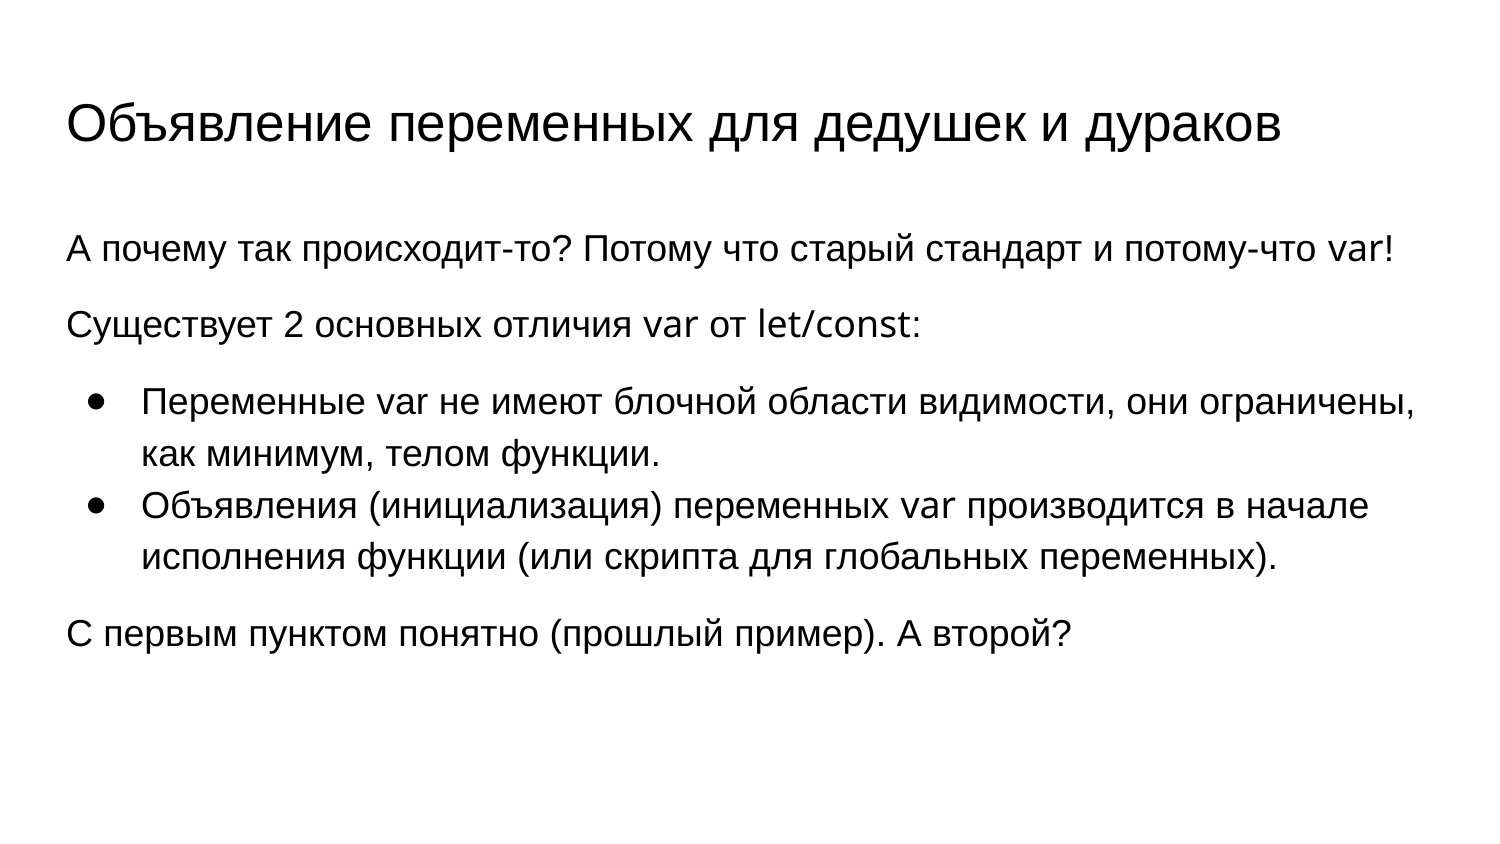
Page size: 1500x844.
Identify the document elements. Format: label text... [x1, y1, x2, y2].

list А почему так происходит-то? Потому что старый стандарт и потому-что var! Существует 2 основных отличия var от let/const: Переменные var не имеют блочной области видимости, они ограничены, как минимум, телом функции. Объявления (инициализация) переменных var производится в начале исполнения функции (или скрипта для глобальных переменных). С первым пунктом понятно (прошлый пример). А второй? [51, 202, 1449, 725]
title Объявление переменных для дедушек и дураков [51, 72, 1449, 167]
